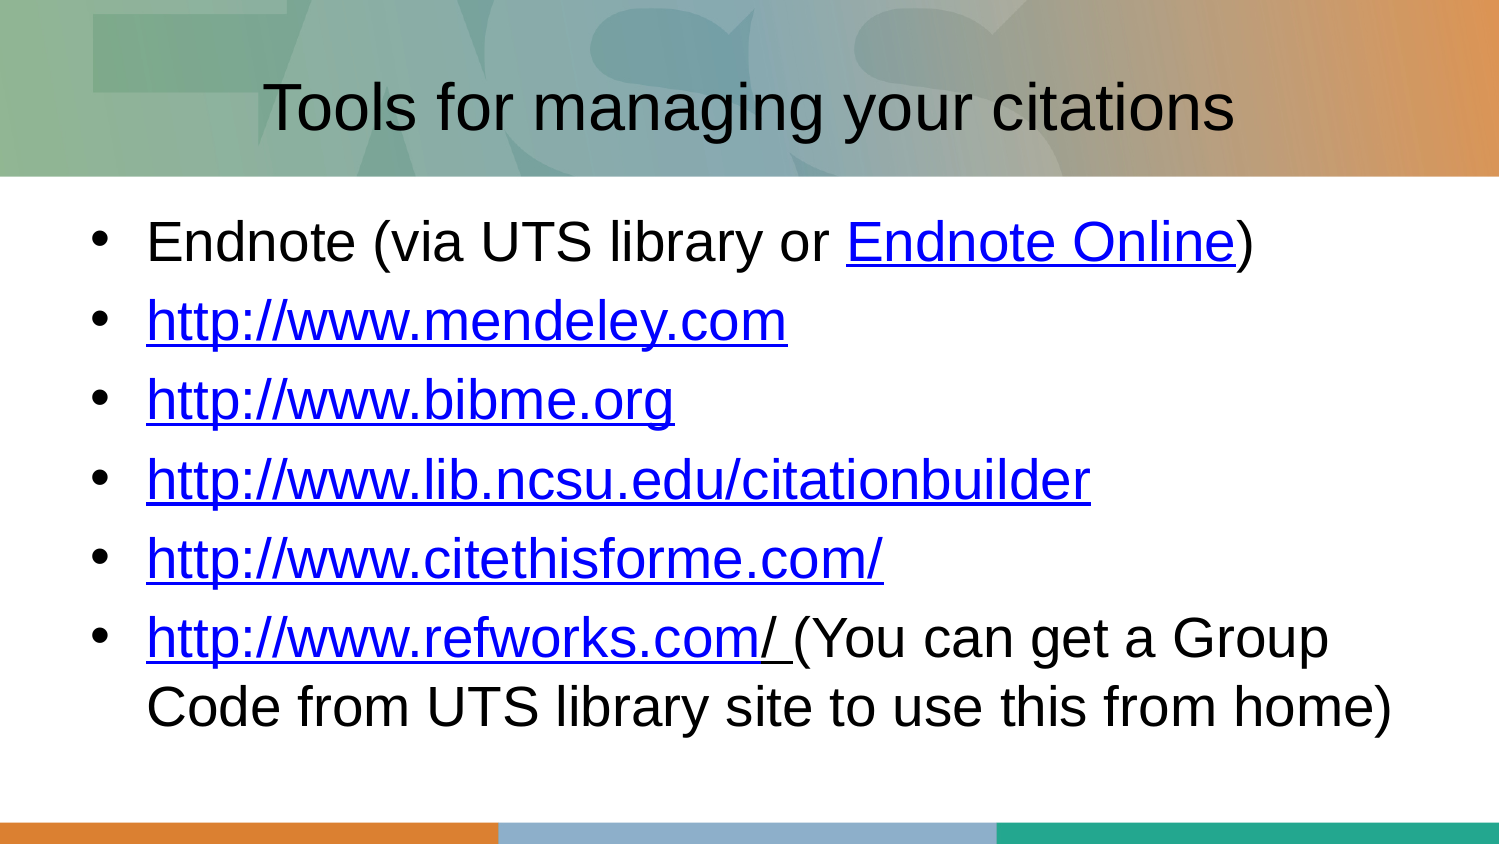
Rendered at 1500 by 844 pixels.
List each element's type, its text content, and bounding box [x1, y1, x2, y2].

list Endnote (via UTS library or Endnote Online) http://www.mendeley.com http://www.bibme.org http://www.lib.ncsu.edu/citationbuilder http://www.citethisforme.com/ http://www.refworks.com/ (You can get a Group Code from UTS library site to use this from home) [75, 196, 1425, 754]
picture [0, 0, 1499, 844]
title Tools for managing your citations [75, 33, 1425, 175]
